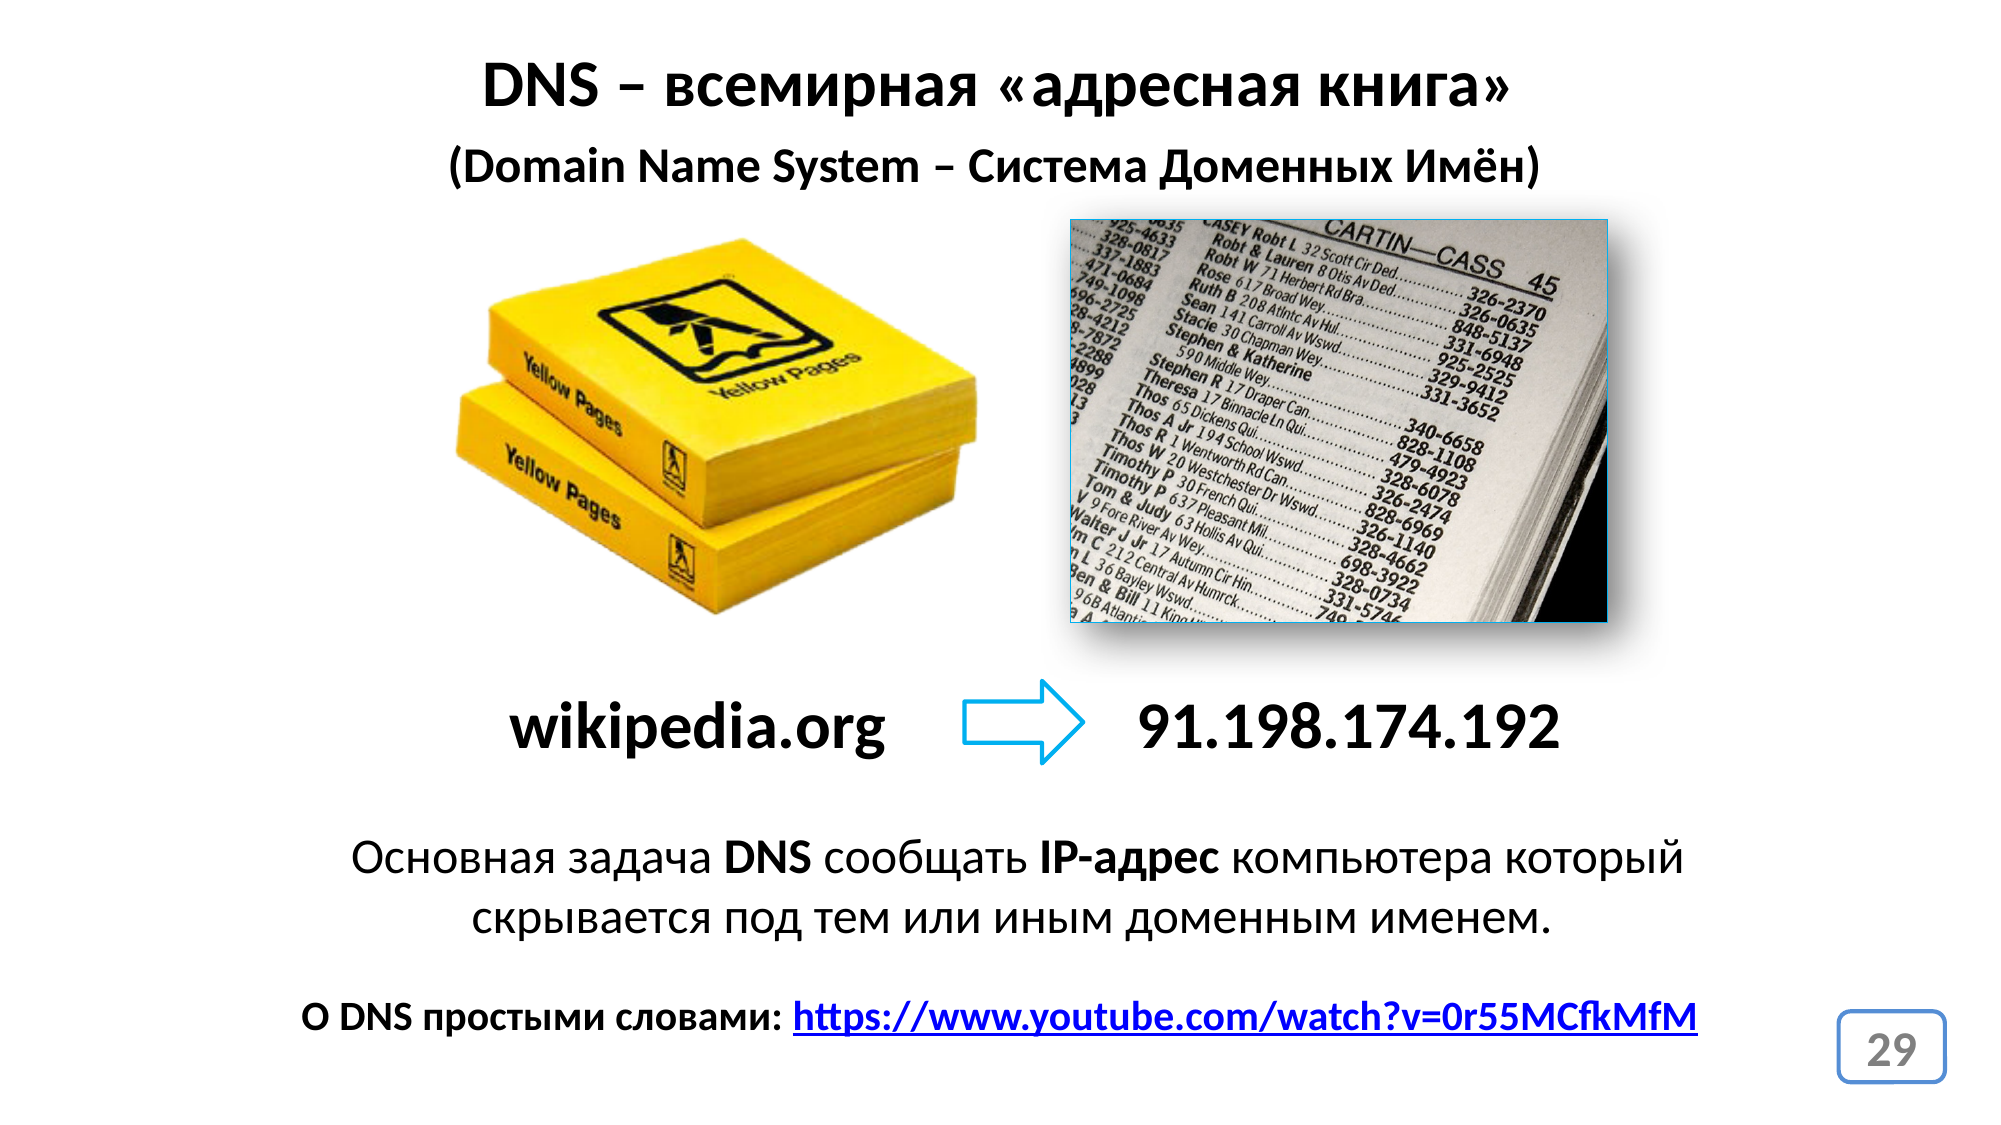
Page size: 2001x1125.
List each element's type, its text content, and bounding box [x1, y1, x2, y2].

text_box О DNS простыми словами: https://www.youtube.com/watch?v=0r55MCfkMfM [0, 981, 2000, 1046]
text_box DNS – всемирная «адресная книга» [0, 21, 2000, 125]
slide_number 29 [1836, 1046, 1948, 1085]
text_box Основная задача DNS сообщать IP-адрес компьютера который скрывается под тем или иным доменным именем. [255, 815, 1780, 951]
picture [1072, 221, 1606, 621]
picture [443, 219, 989, 635]
text_box 91.198.174.192 [1121, 674, 1576, 769]
text_box wikipedia.org [494, 674, 902, 769]
text_box (Domain Name System – Система Доменных Имён) [0, 125, 2000, 201]
text_box [962, 678, 1086, 766]
